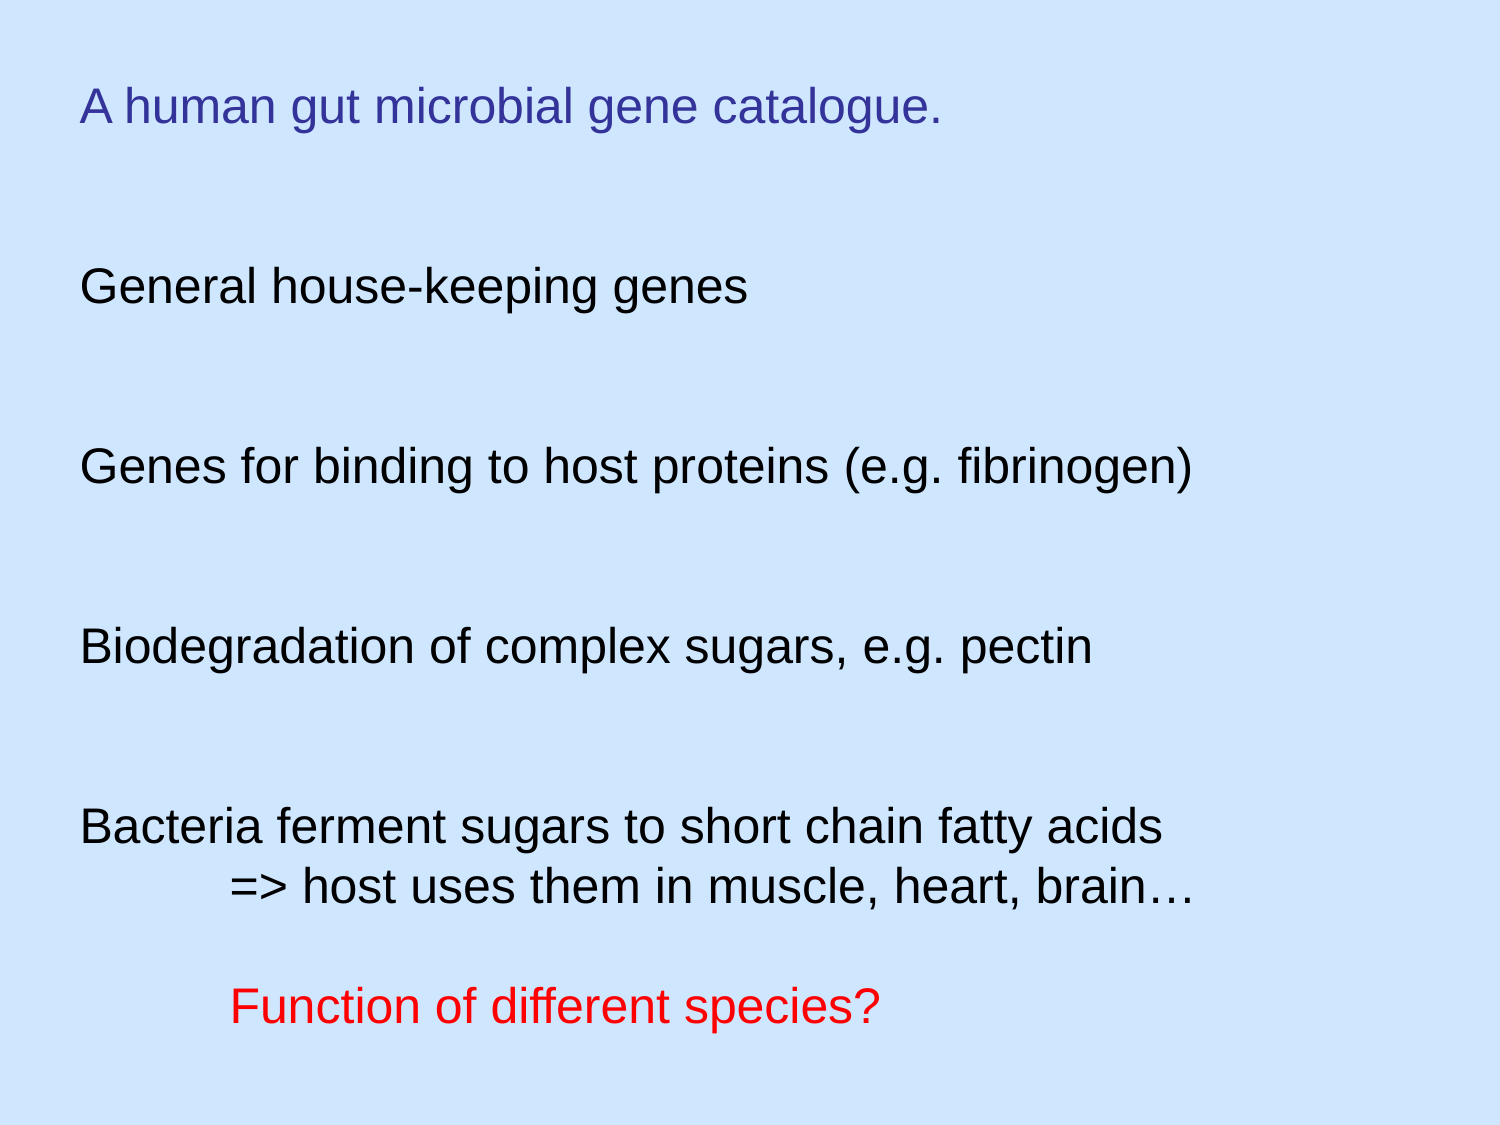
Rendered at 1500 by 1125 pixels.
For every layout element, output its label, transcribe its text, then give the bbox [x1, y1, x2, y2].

text_box A human gut microbial gene catalogue. General house-keeping genes Genes for binding to host proteins (e.g. fibrinogen) Biodegradation of complex sugars, e.g. pectin Bacteria ferment sugars to short chain fatty acids => host uses them in muscle, heart, brain… Function of different species? [64, 66, 1258, 1042]
